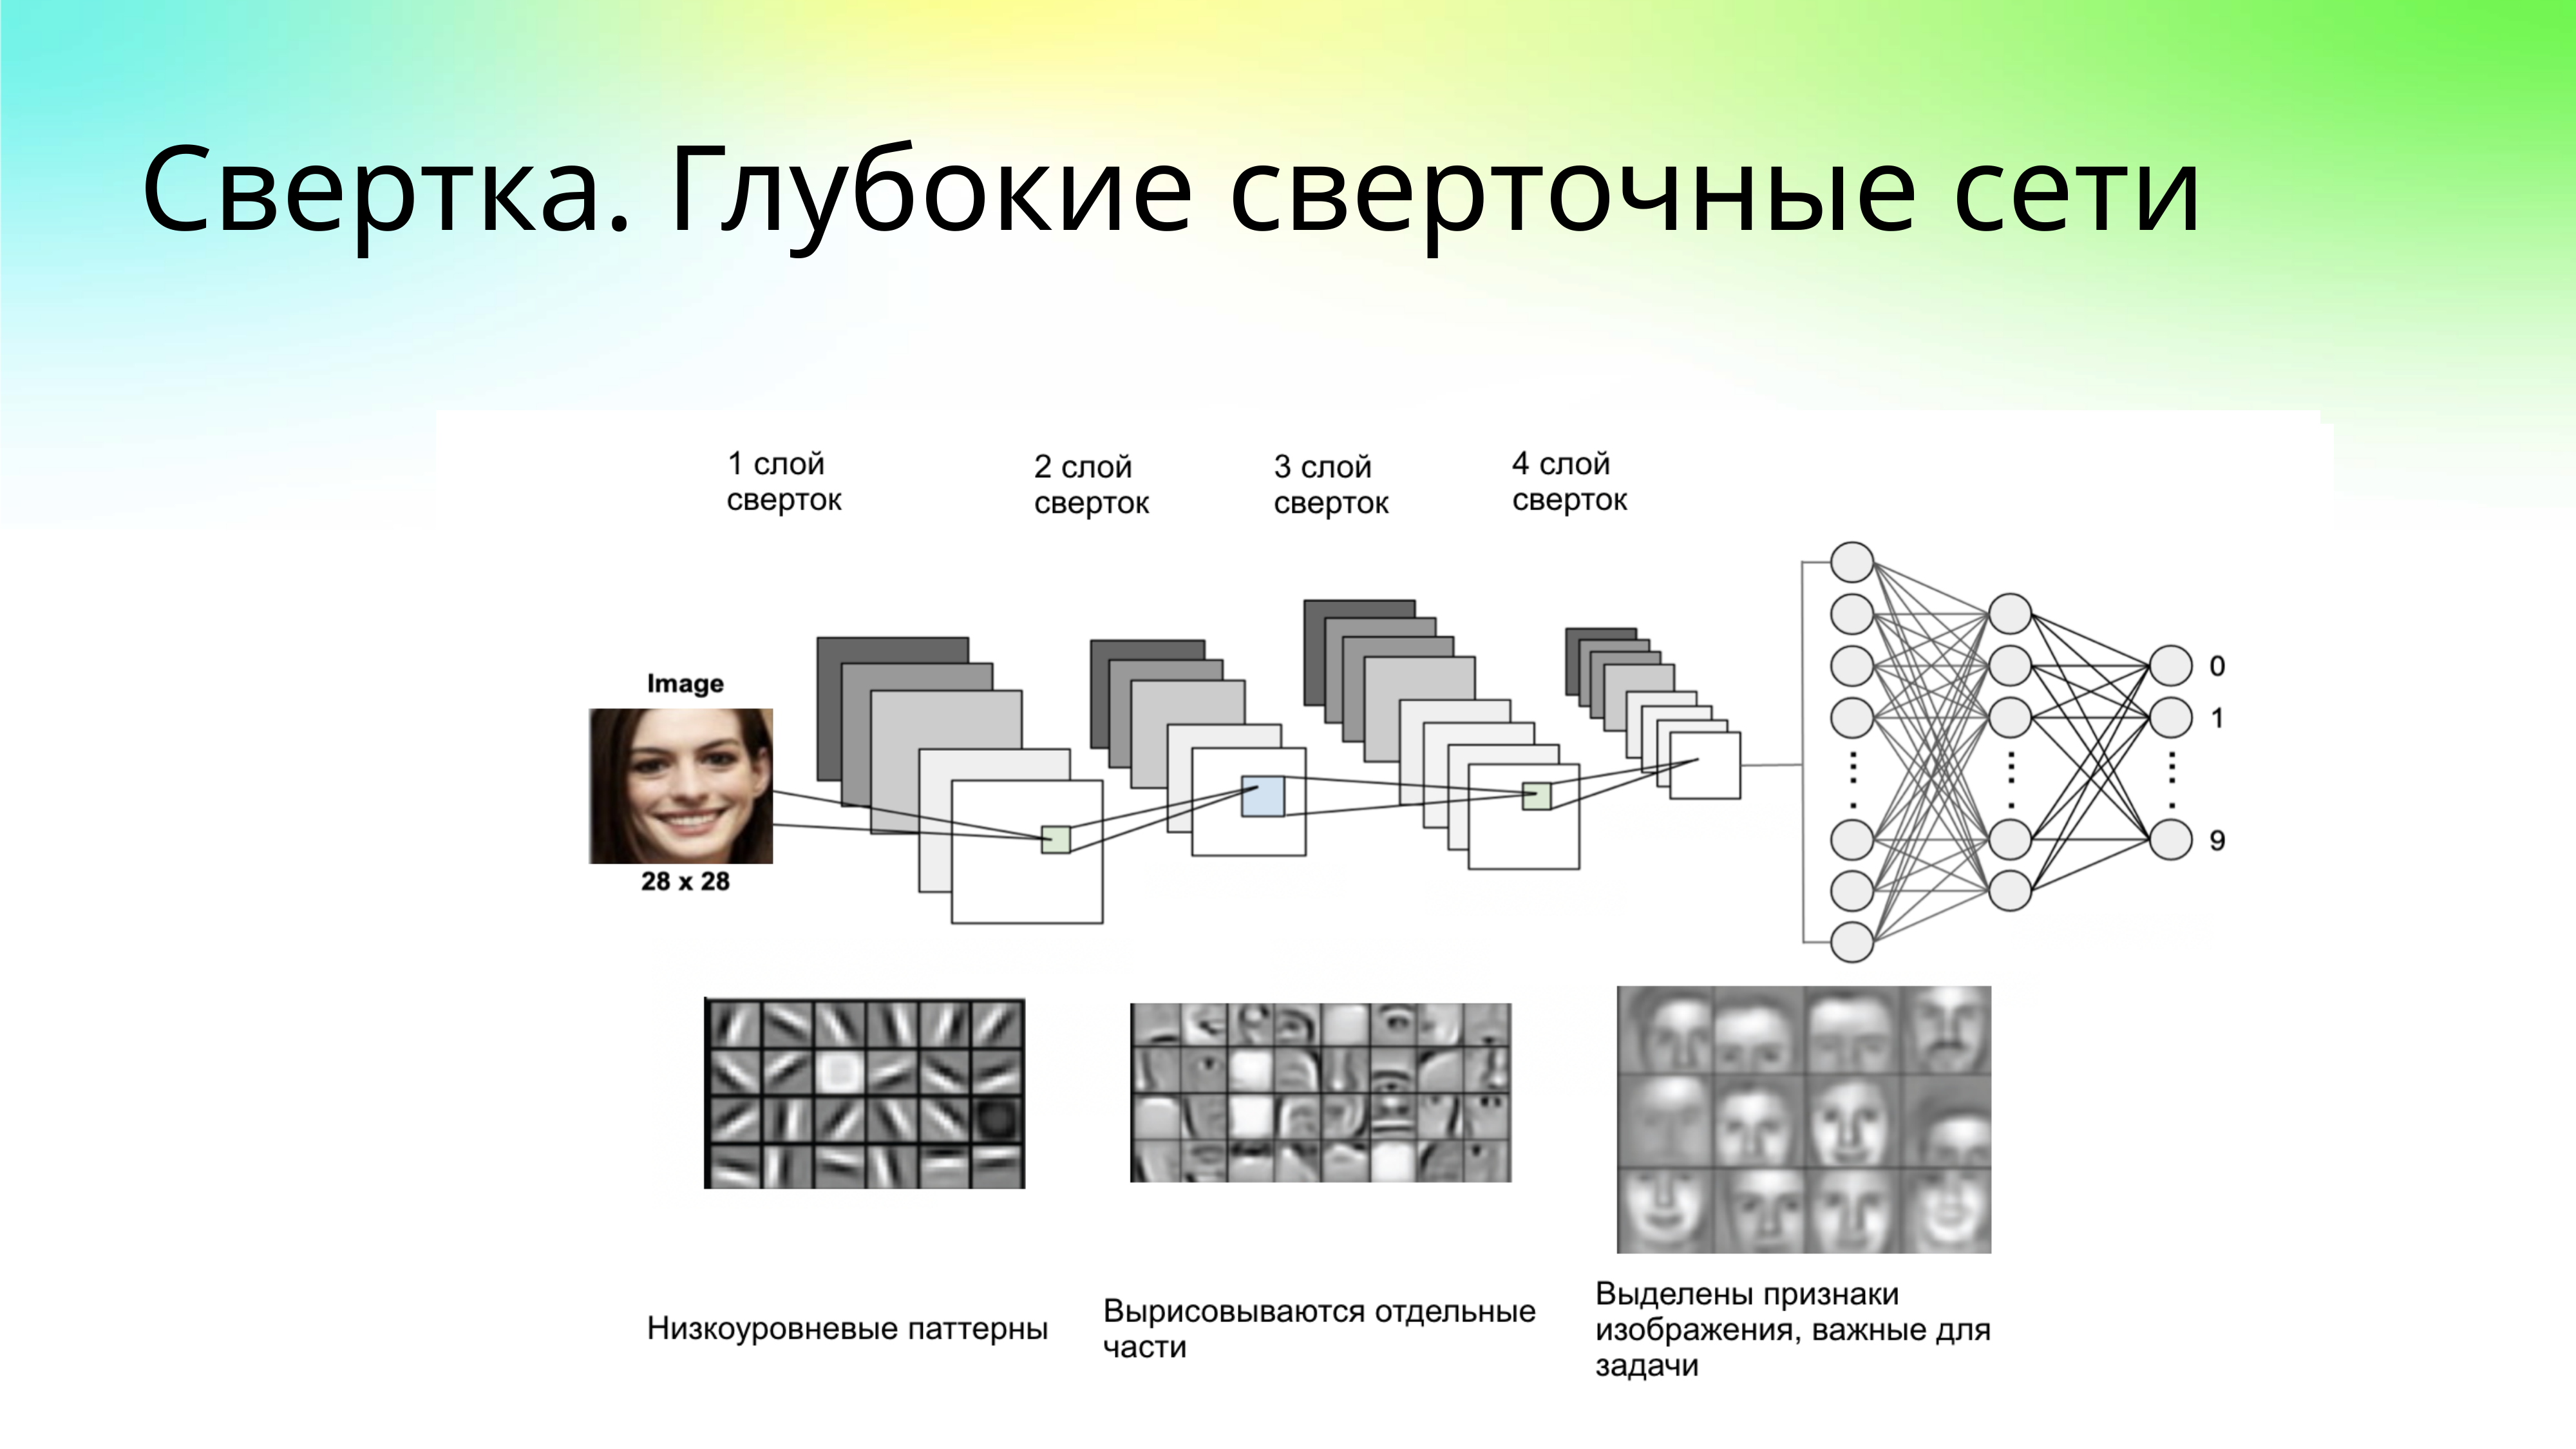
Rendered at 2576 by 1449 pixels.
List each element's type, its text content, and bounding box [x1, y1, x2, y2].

title Свертка. Глубокие сверточные сети [133, 107, 2443, 350]
picture [0, 0, 2576, 1449]
